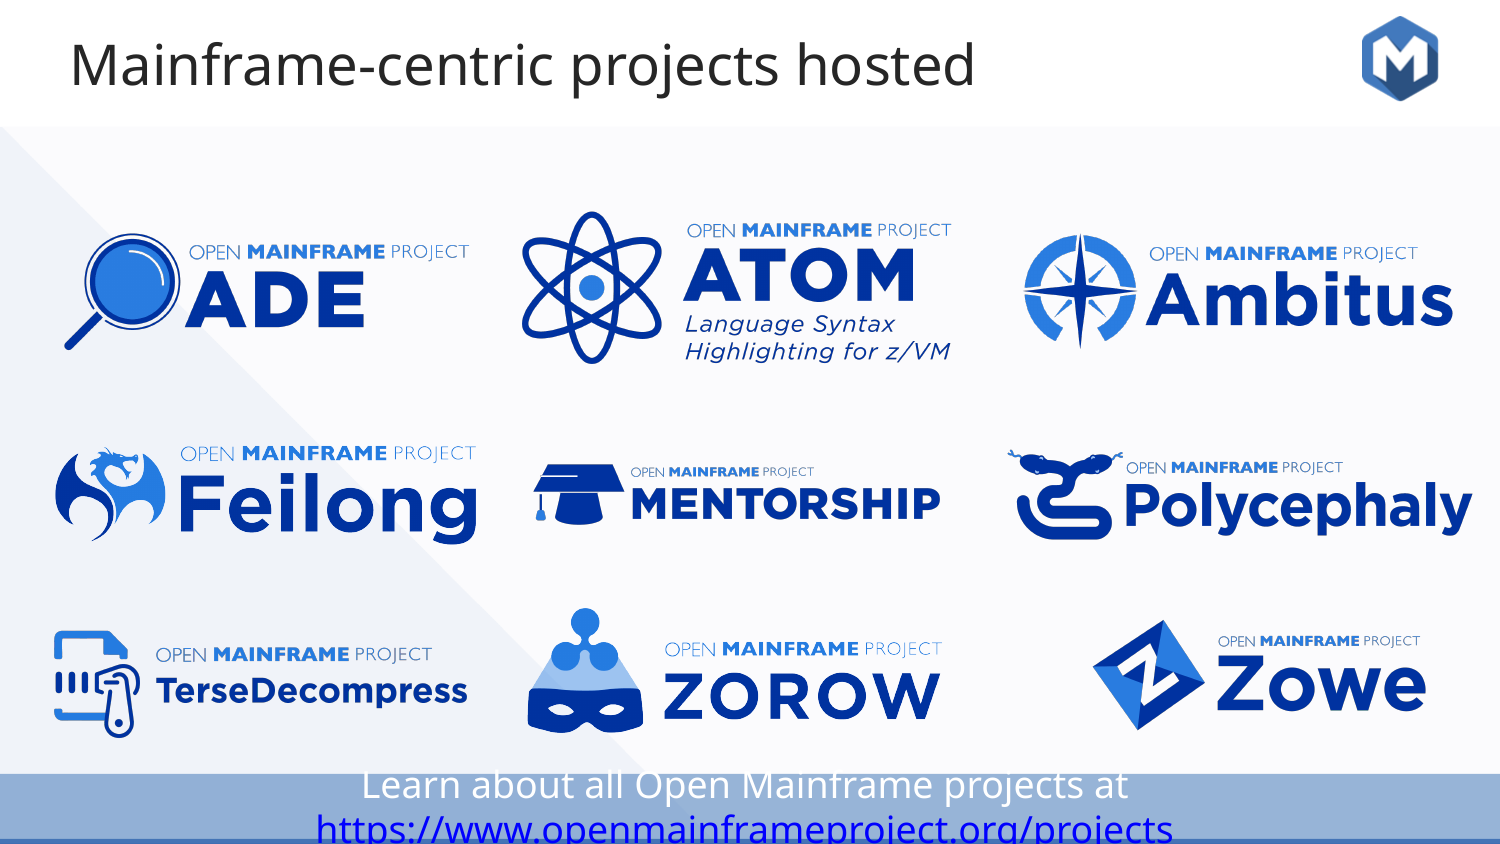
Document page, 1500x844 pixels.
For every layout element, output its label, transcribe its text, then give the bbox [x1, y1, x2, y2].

text_box Learn about all Open Mainframe projects at https://www.openmainframeproject.org/projects [0, 773, 1500, 844]
picture [1362, 16, 1440, 102]
picture [1079, 594, 1446, 759]
title Mainframe-centric projects hosted [54, 26, 1350, 100]
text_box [43, 196, 1476, 759]
